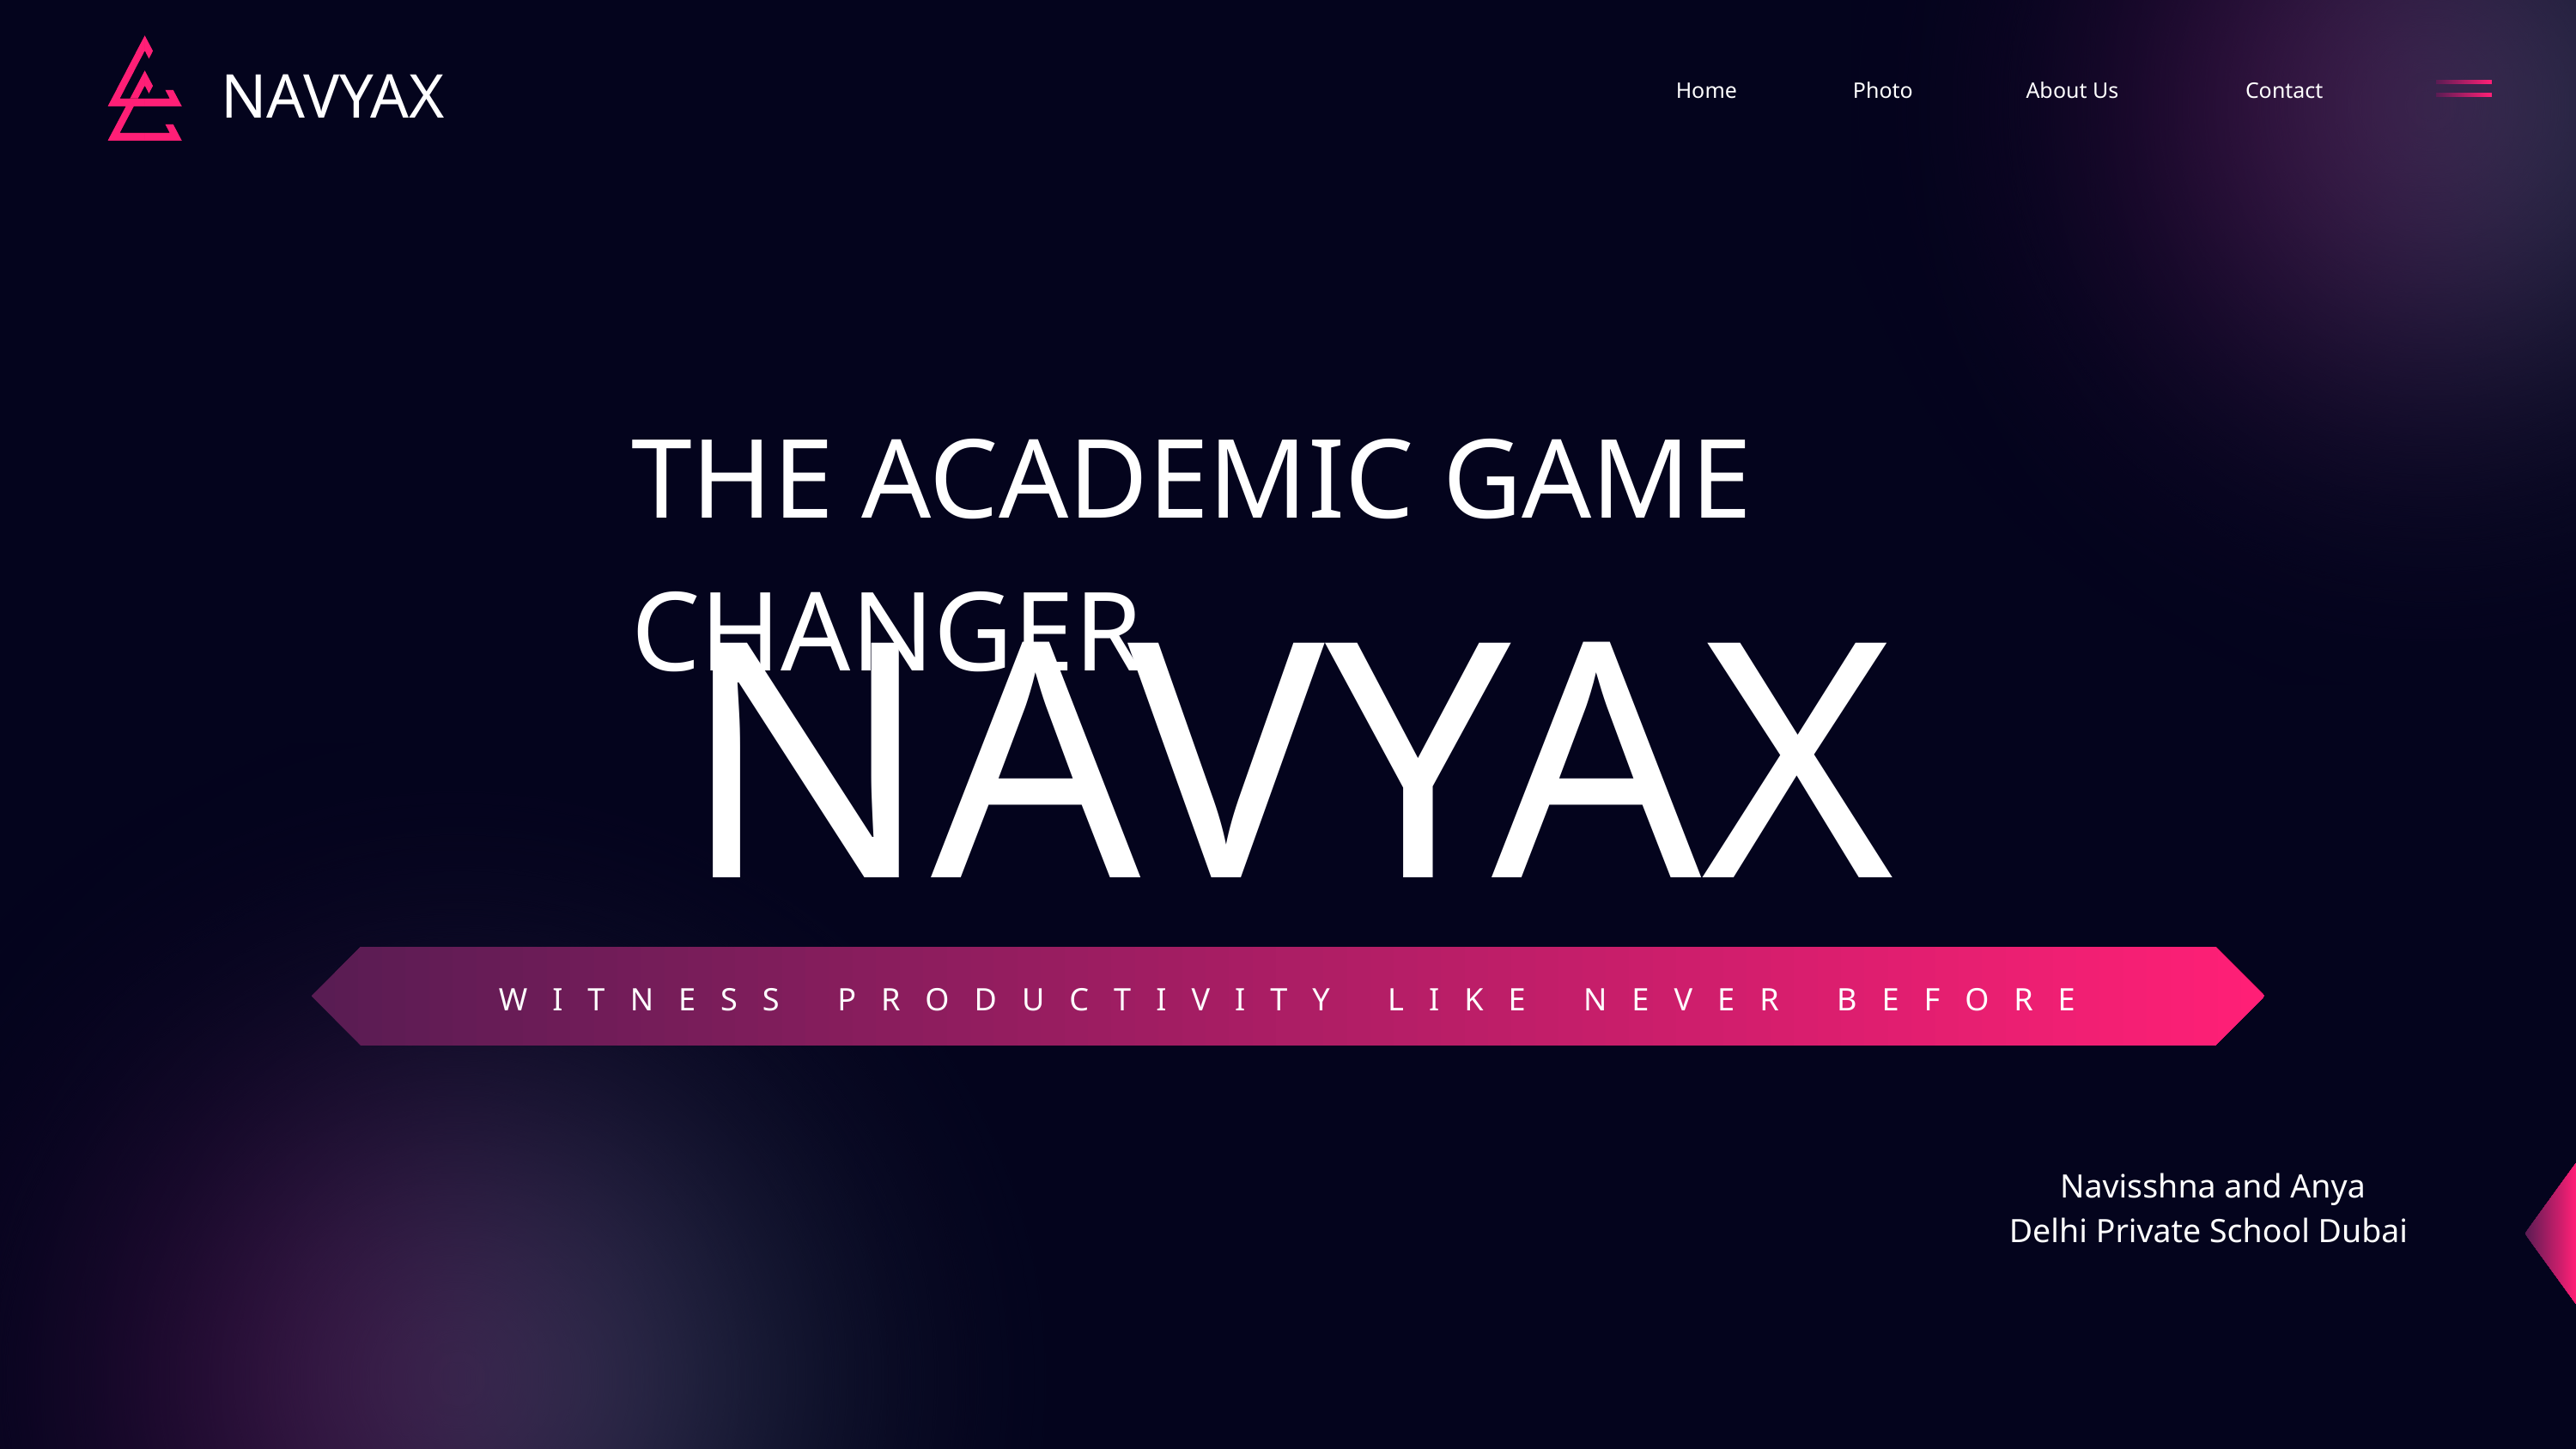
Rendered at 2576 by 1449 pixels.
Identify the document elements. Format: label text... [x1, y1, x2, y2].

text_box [2435, 92, 2493, 97]
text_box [2435, 79, 2493, 84]
text_box THE ACADEMIC GAME CHANGER [631, 386, 1945, 693]
text_box NAVYAX [330, 483, 2245, 943]
text_box [0, 743, 1087, 1449]
text_box Navisshna and Anya Delhi Private School Dubai [1995, 1159, 2432, 1250]
text_box Photo [1852, 72, 1957, 103]
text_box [107, 35, 556, 142]
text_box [2480, 1207, 2576, 1259]
text_box [1851, 0, 2576, 685]
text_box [311, 946, 2265, 1046]
text_box Home [1675, 72, 1790, 103]
text_box About Us [2026, 72, 2176, 103]
text_box Contact [2245, 72, 2384, 103]
